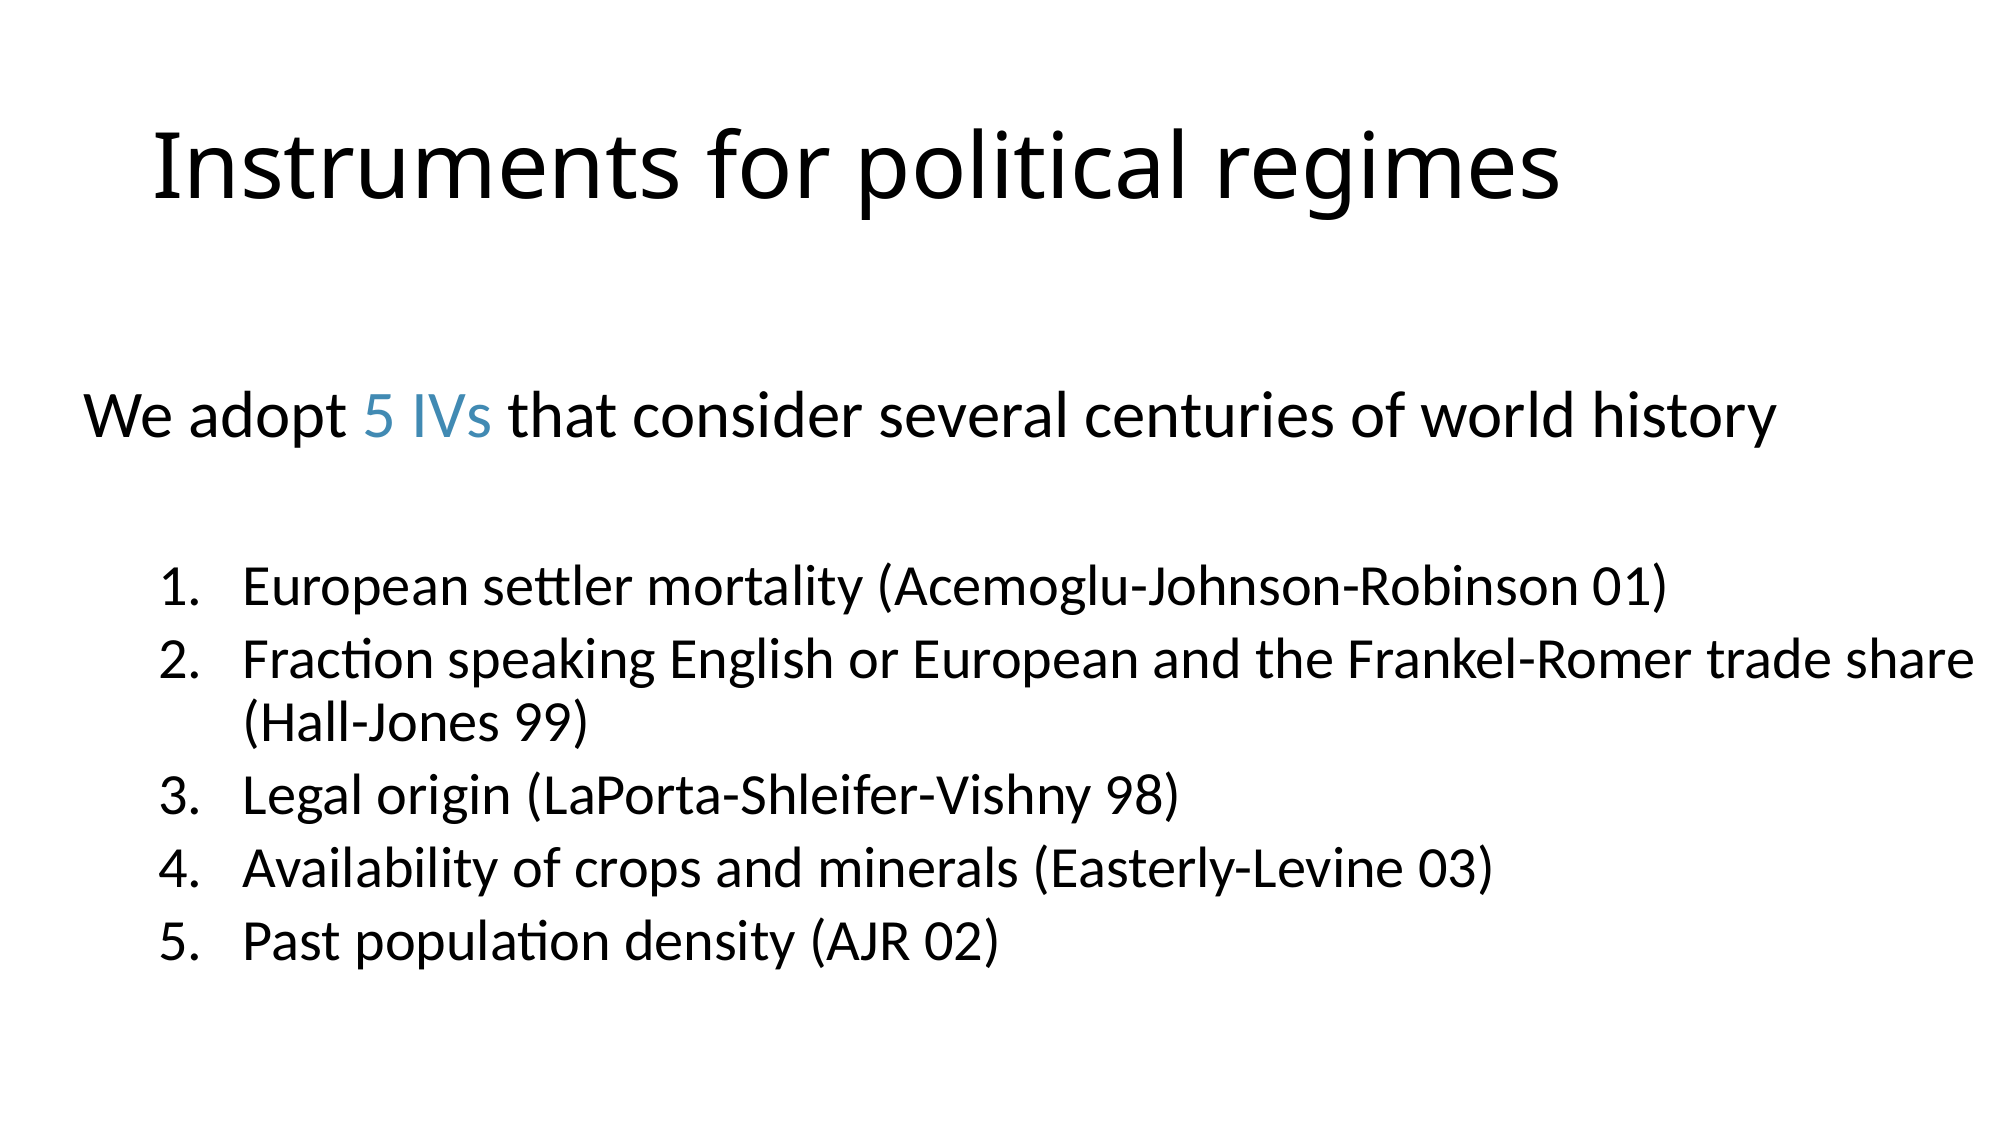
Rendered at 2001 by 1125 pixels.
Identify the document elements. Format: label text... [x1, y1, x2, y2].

list We adopt 5 IVs that consider several centuries of world history European settler mortality (Acemoglu-Johnson-Robinson 01) Fraction speaking English or European and the Frankel-Romer trade share (Hall-Jones 99) Legal origin (LaPorta-Shleifer-Vishny 98) Availability of crops and minerals (Easterly-Levine 03) Past population density (AJR 02) [68, 281, 2000, 1125]
title Instruments for political regimes [137, 59, 1863, 278]
